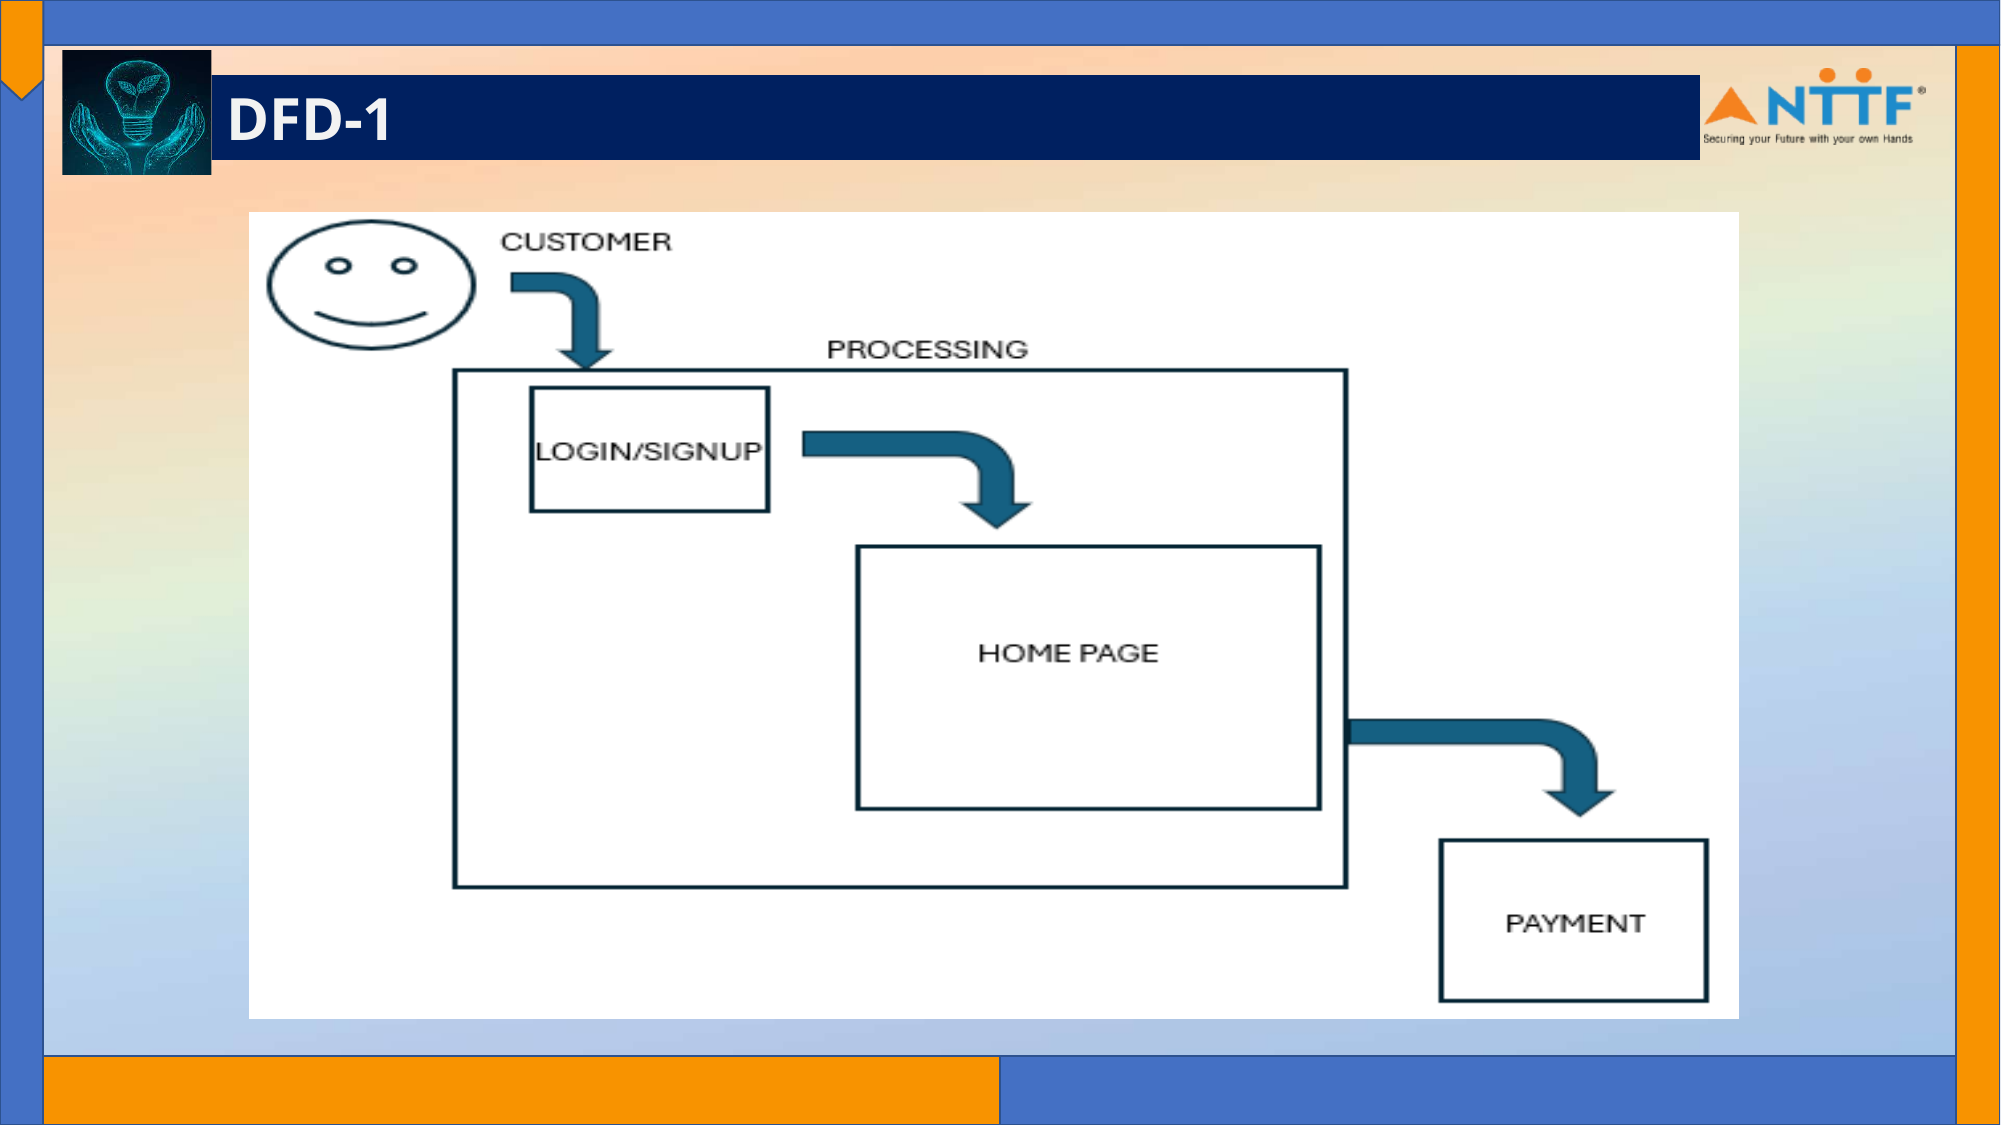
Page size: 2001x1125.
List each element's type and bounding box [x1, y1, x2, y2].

text_box [62, 49, 1701, 176]
picture [44, 46, 1955, 1055]
